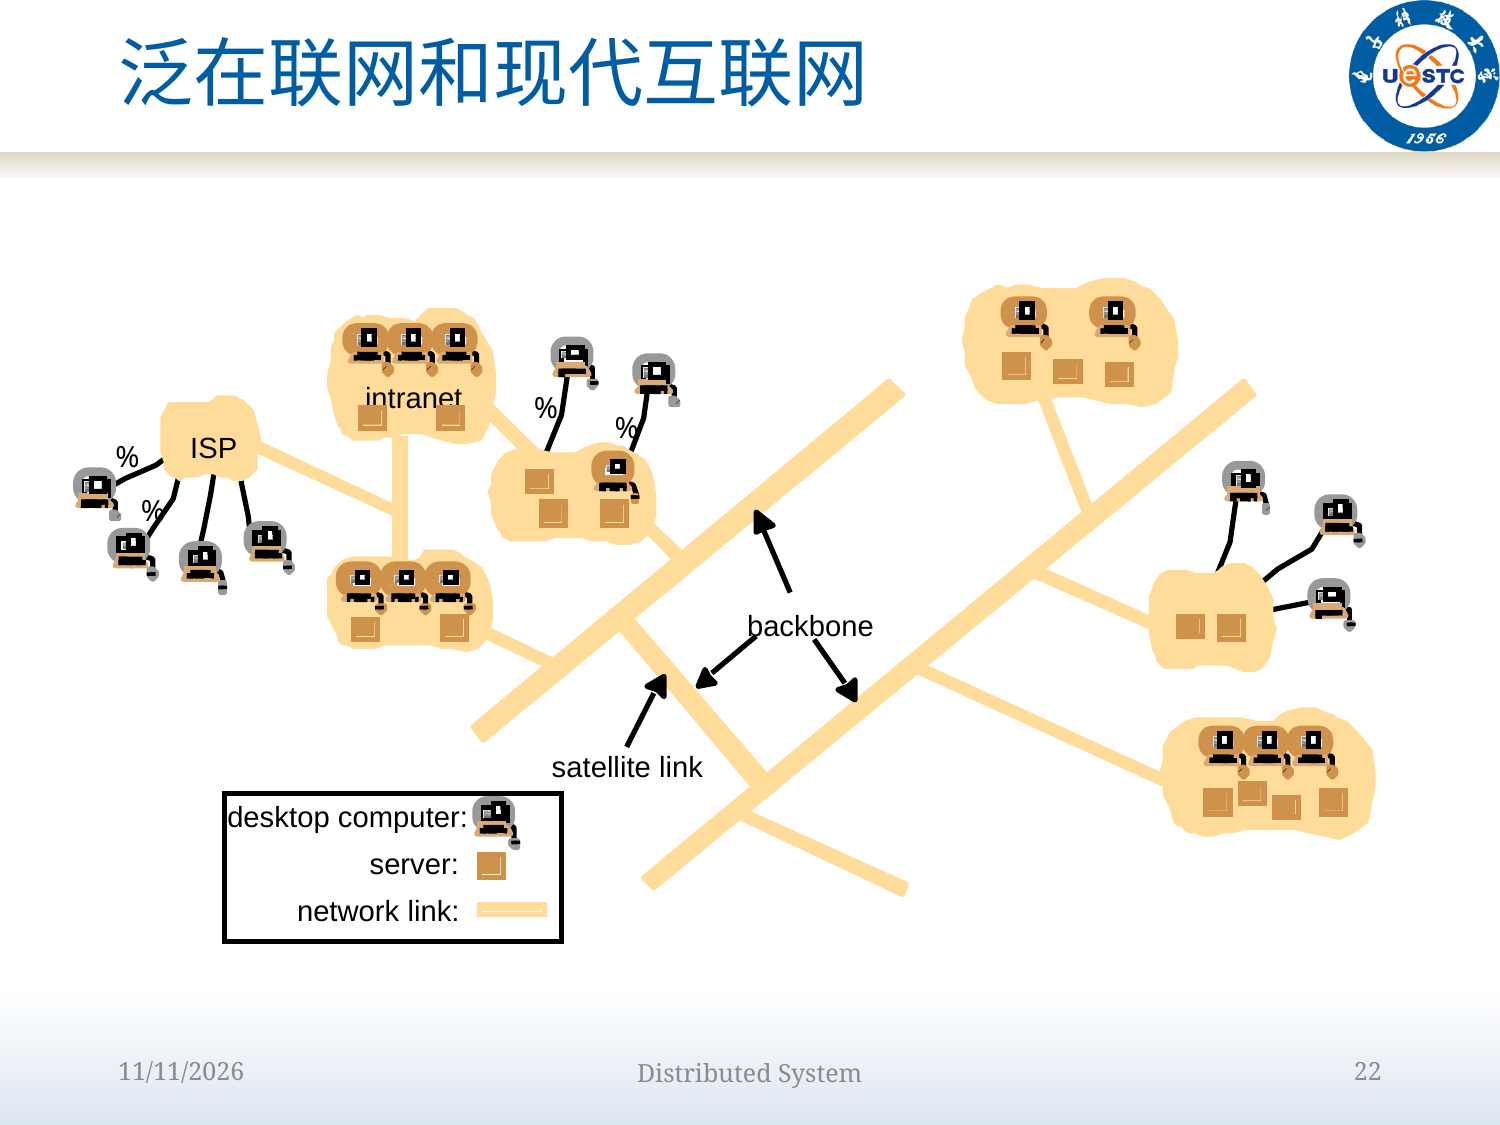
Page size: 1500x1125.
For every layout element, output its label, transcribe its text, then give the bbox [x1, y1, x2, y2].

title 泛在联网和现代互联网 [103, 0, 1348, 153]
slide_number 22 [1085, 1042, 1397, 1103]
picture [1348, 0, 1500, 152]
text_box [77, 280, 1374, 942]
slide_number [103, 1042, 414, 1103]
footer Distributed System [414, 1042, 1085, 1103]
